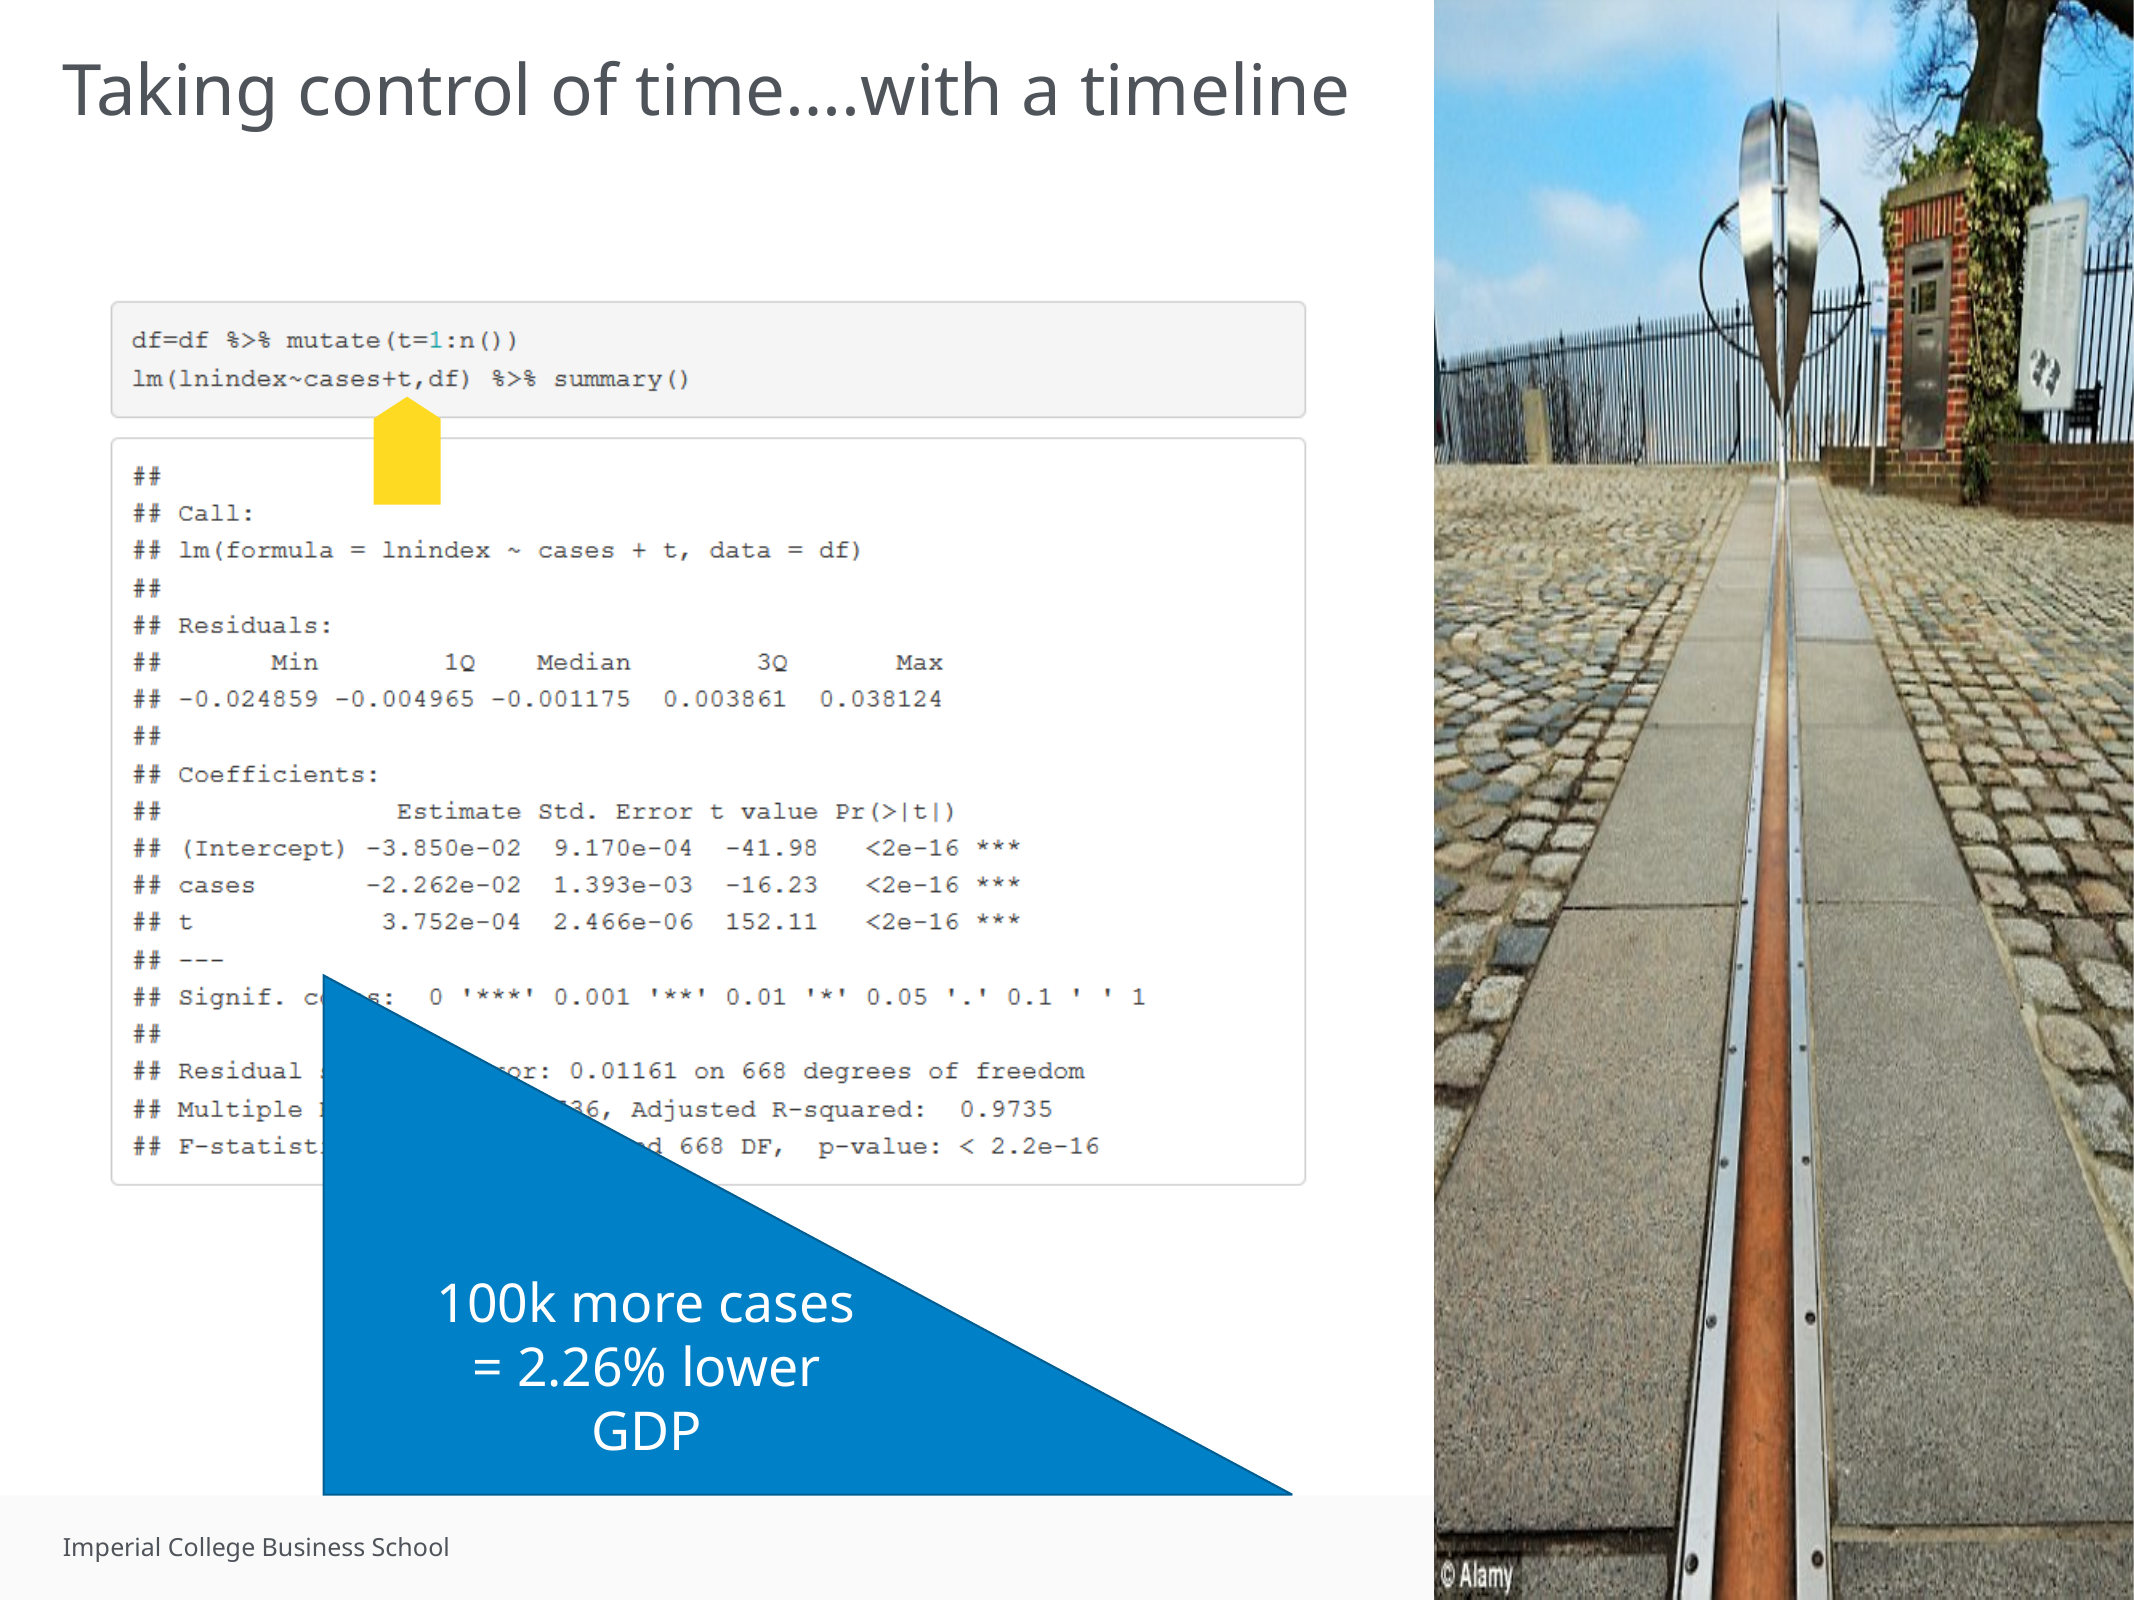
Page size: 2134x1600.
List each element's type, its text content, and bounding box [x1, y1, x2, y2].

picture [95, 287, 1324, 1202]
text_box 100k more cases = 2.26% lower GDP [322, 1202, 1293, 1496]
picture [1434, 0, 2134, 1600]
title Taking control of time….with a timeline [62, 50, 1434, 143]
